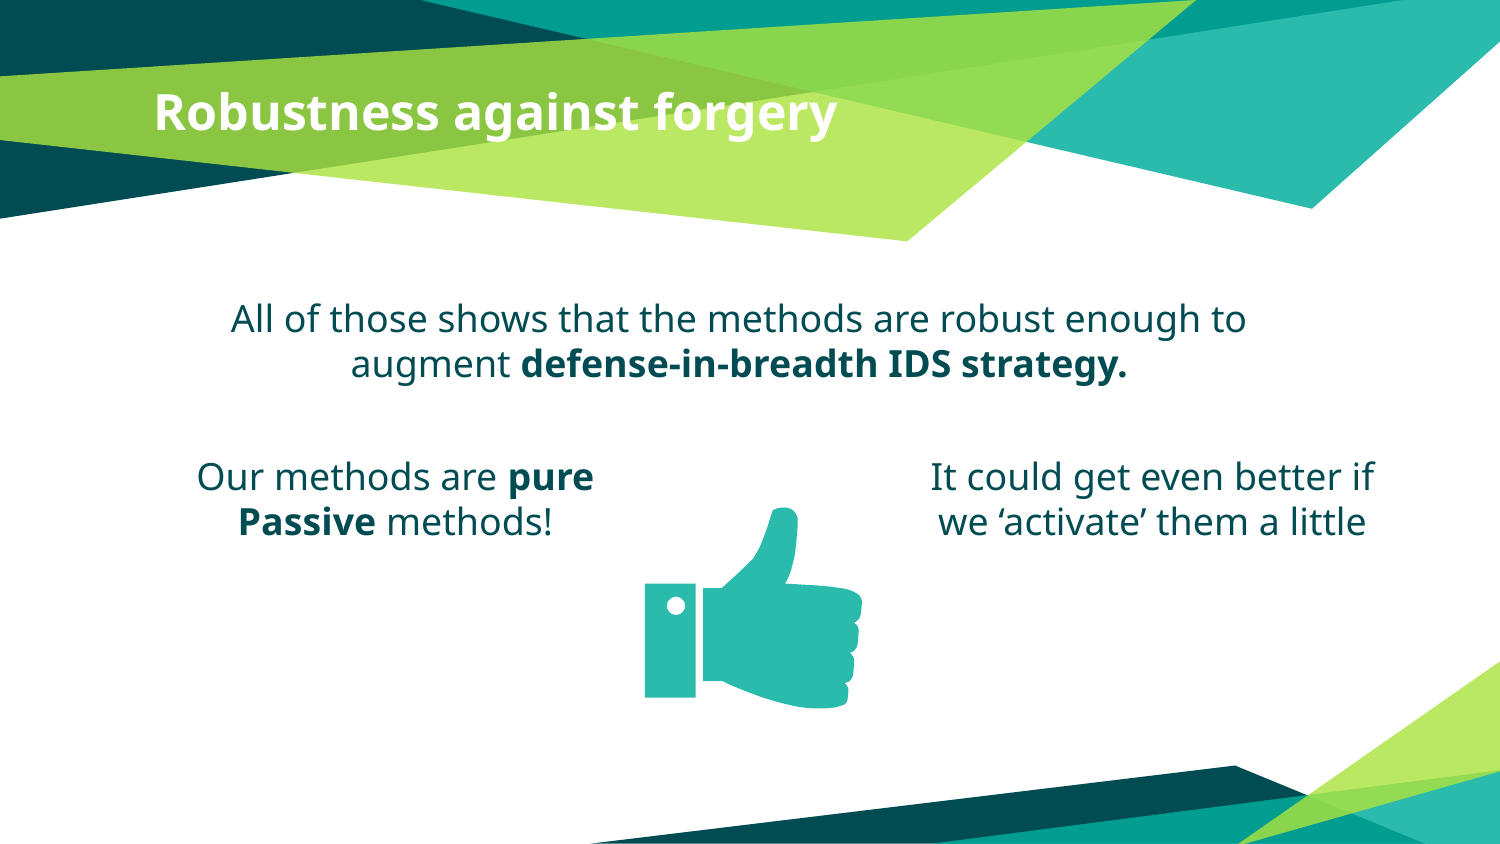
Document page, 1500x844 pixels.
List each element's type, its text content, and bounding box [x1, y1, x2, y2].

text_box Our methods are pure Passive methods! [172, 438, 619, 514]
text_box It could get even better if we ‘activate’ them a little [911, 438, 1394, 514]
text_box All of those shows that the methods are robust enough to augment defense-in-breadth IDS strategy. [138, 279, 1341, 411]
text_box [644, 507, 863, 709]
title Robustness against forgery [526, 65, 1348, 206]
text_box [10, 0, 526, 65]
text_box [10, 65, 526, 434]
